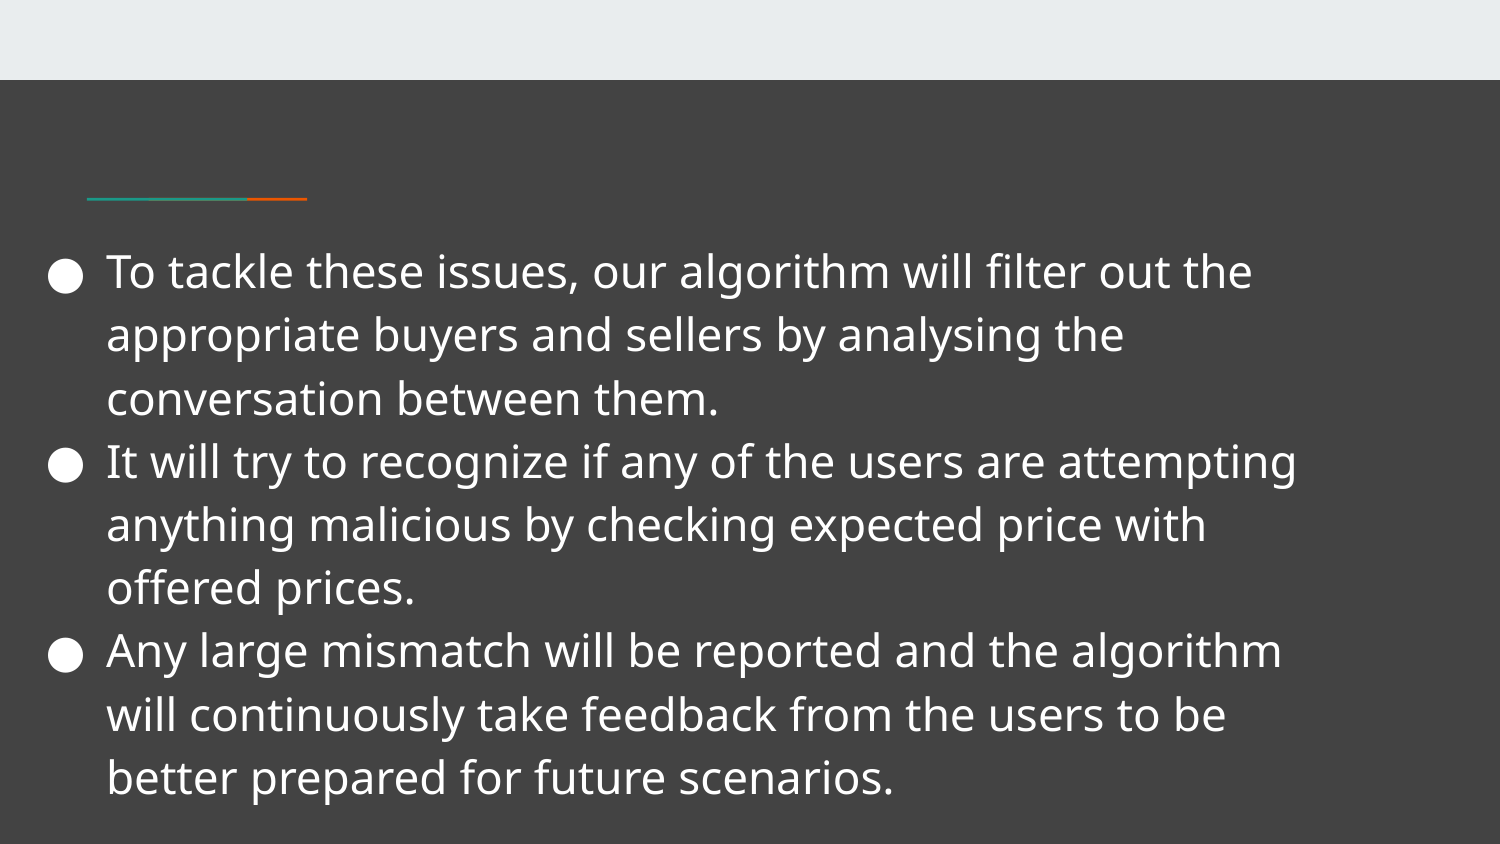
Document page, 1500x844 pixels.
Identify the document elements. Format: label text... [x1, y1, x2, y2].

list To tackle these issues, our algorithm will filter out the appropriate buyers and sellers by analysing the conversation between them. It will try to recognize if any of the users are attempting anything malicious by checking expected price with offered prices. Any large mismatch will be reported and the algorithm will continuously take feedback from the users to be better prepared for future scenarios. [15, 219, 1347, 591]
